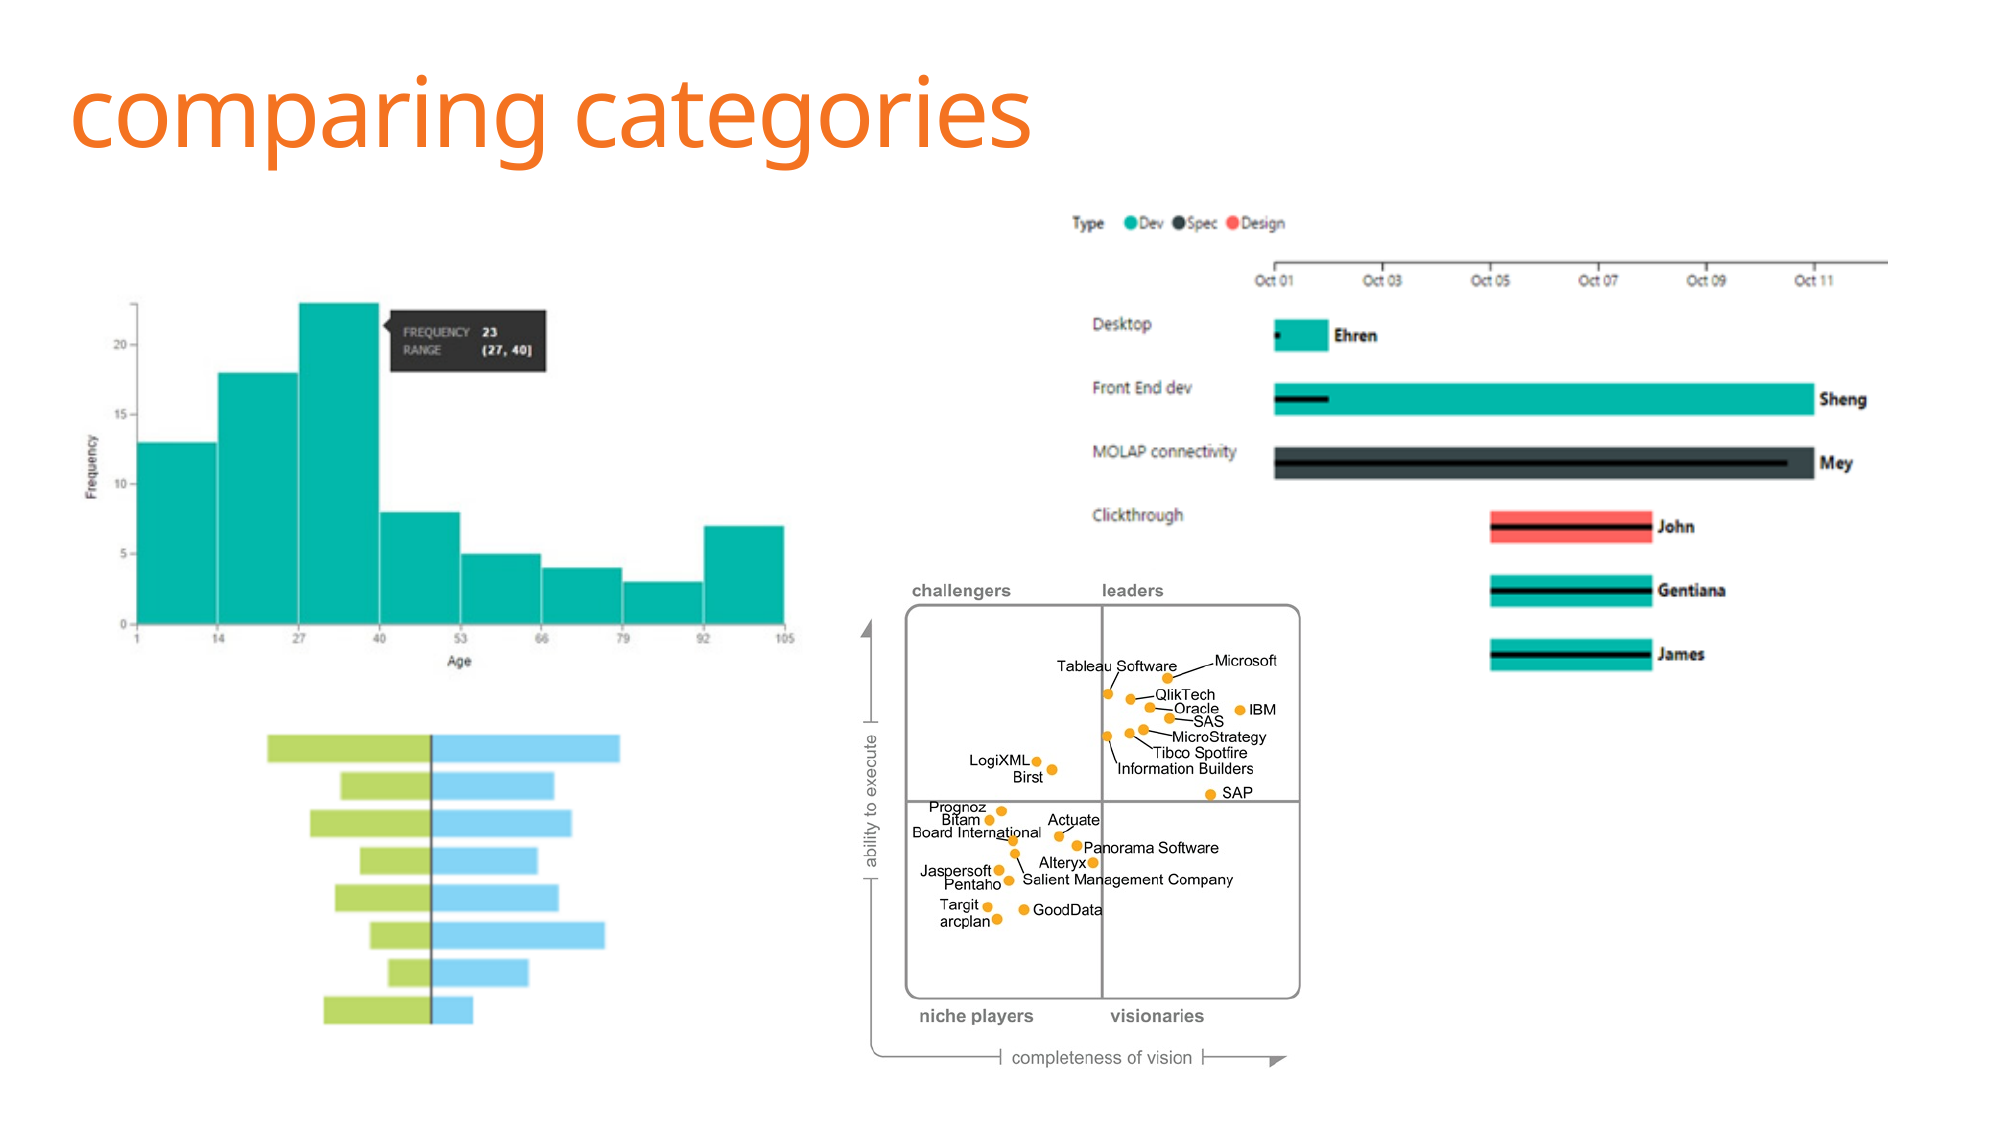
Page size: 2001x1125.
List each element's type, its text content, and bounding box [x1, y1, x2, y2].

title comparing categories [44, 47, 1957, 196]
picture [79, 218, 803, 1055]
picture [850, 210, 1889, 1070]
